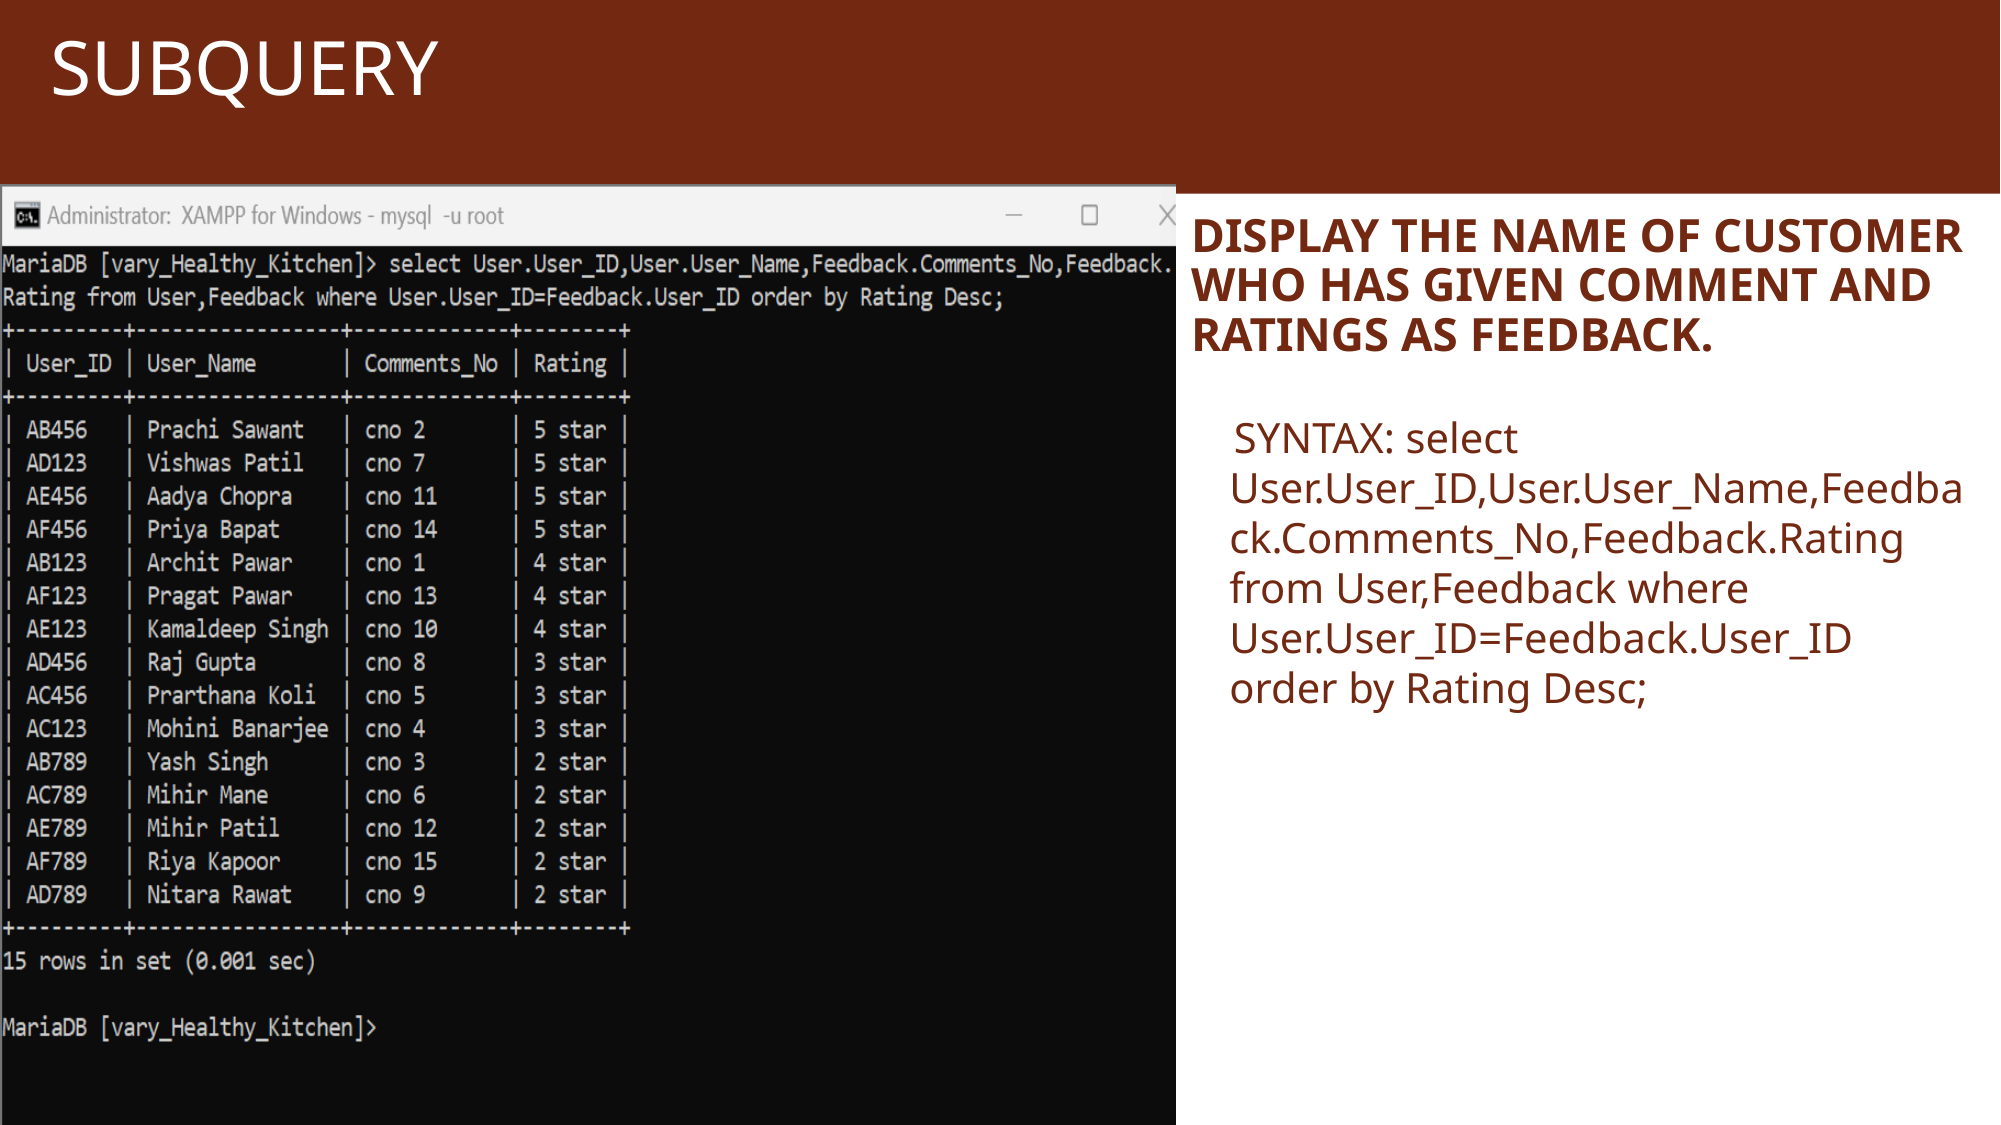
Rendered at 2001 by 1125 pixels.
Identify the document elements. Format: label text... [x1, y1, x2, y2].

picture [0, 184, 1176, 1125]
list SYNTAX: select User.User_ID,User.User_Name,Feedback.Comments_No,Feedback.Rating from User,Feedback where User.User_ID=Feedback.User_ID order by Rating Desc; [1176, 404, 1982, 906]
list DISPLAY THE NAME OF CUSTOMER WHO HAS GIVEN COMMENT AND RATINGS AS FEEDBACK. [1176, 205, 2000, 330]
title SUBQUERY [35, 19, 1959, 124]
